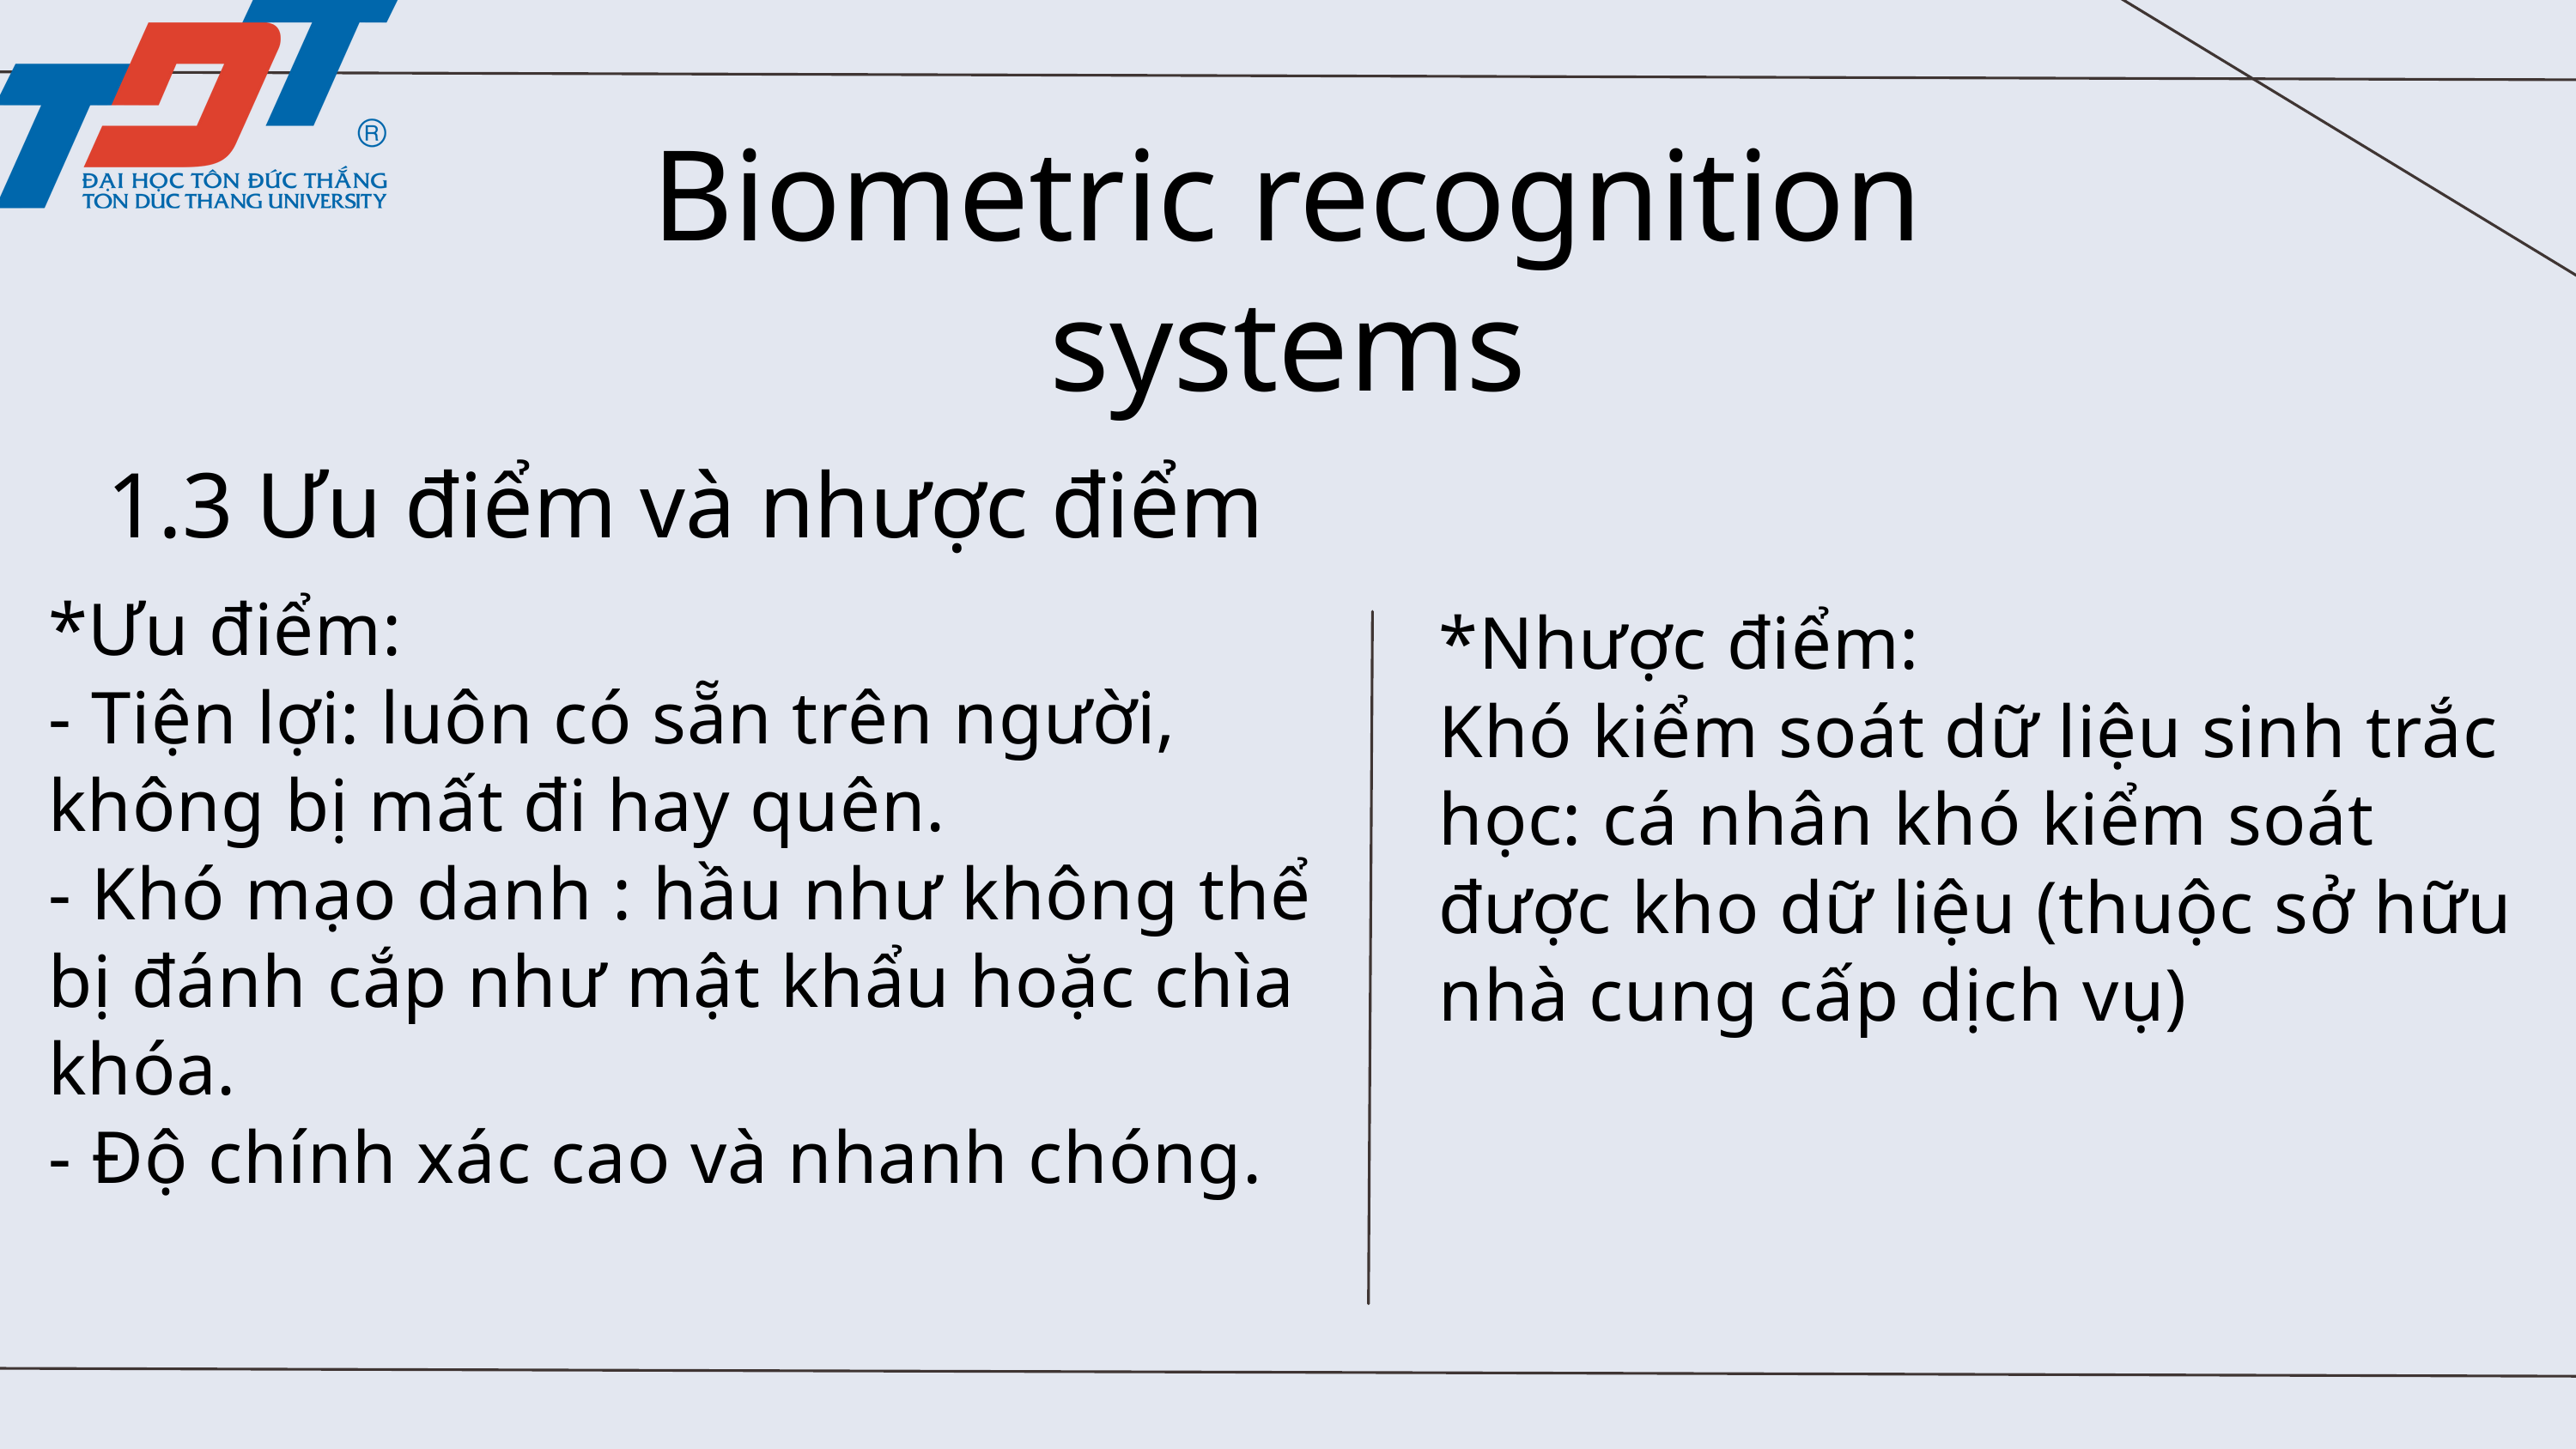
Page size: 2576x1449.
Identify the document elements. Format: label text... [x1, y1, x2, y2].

text_box [0, 0, 407, 209]
text_box *Nhược điểm: Khó kiểm soát dữ liệu sinh trắc học: cá nhân khó kiểm soát được kho dữ liệu (thuộc sở hữu nhà cung cấp dịch vụ) [1438, 595, 2518, 1036]
text_box Biometric recognition systems [444, 115, 2132, 416]
text_box *Ưu điểm: - Tiện lợi: luôn có sẵn trên người, không bị mất đi hay quên. - Khó mạo danh : hầu như không thể bị đánh cắp như mật khẩu hoặc chìa khóa. - Độ chính xác cao và nhanh chóng. [48, 581, 1368, 1198]
text_box 1.3 Ưu điểm và nhược điểm [106, 447, 1479, 555]
